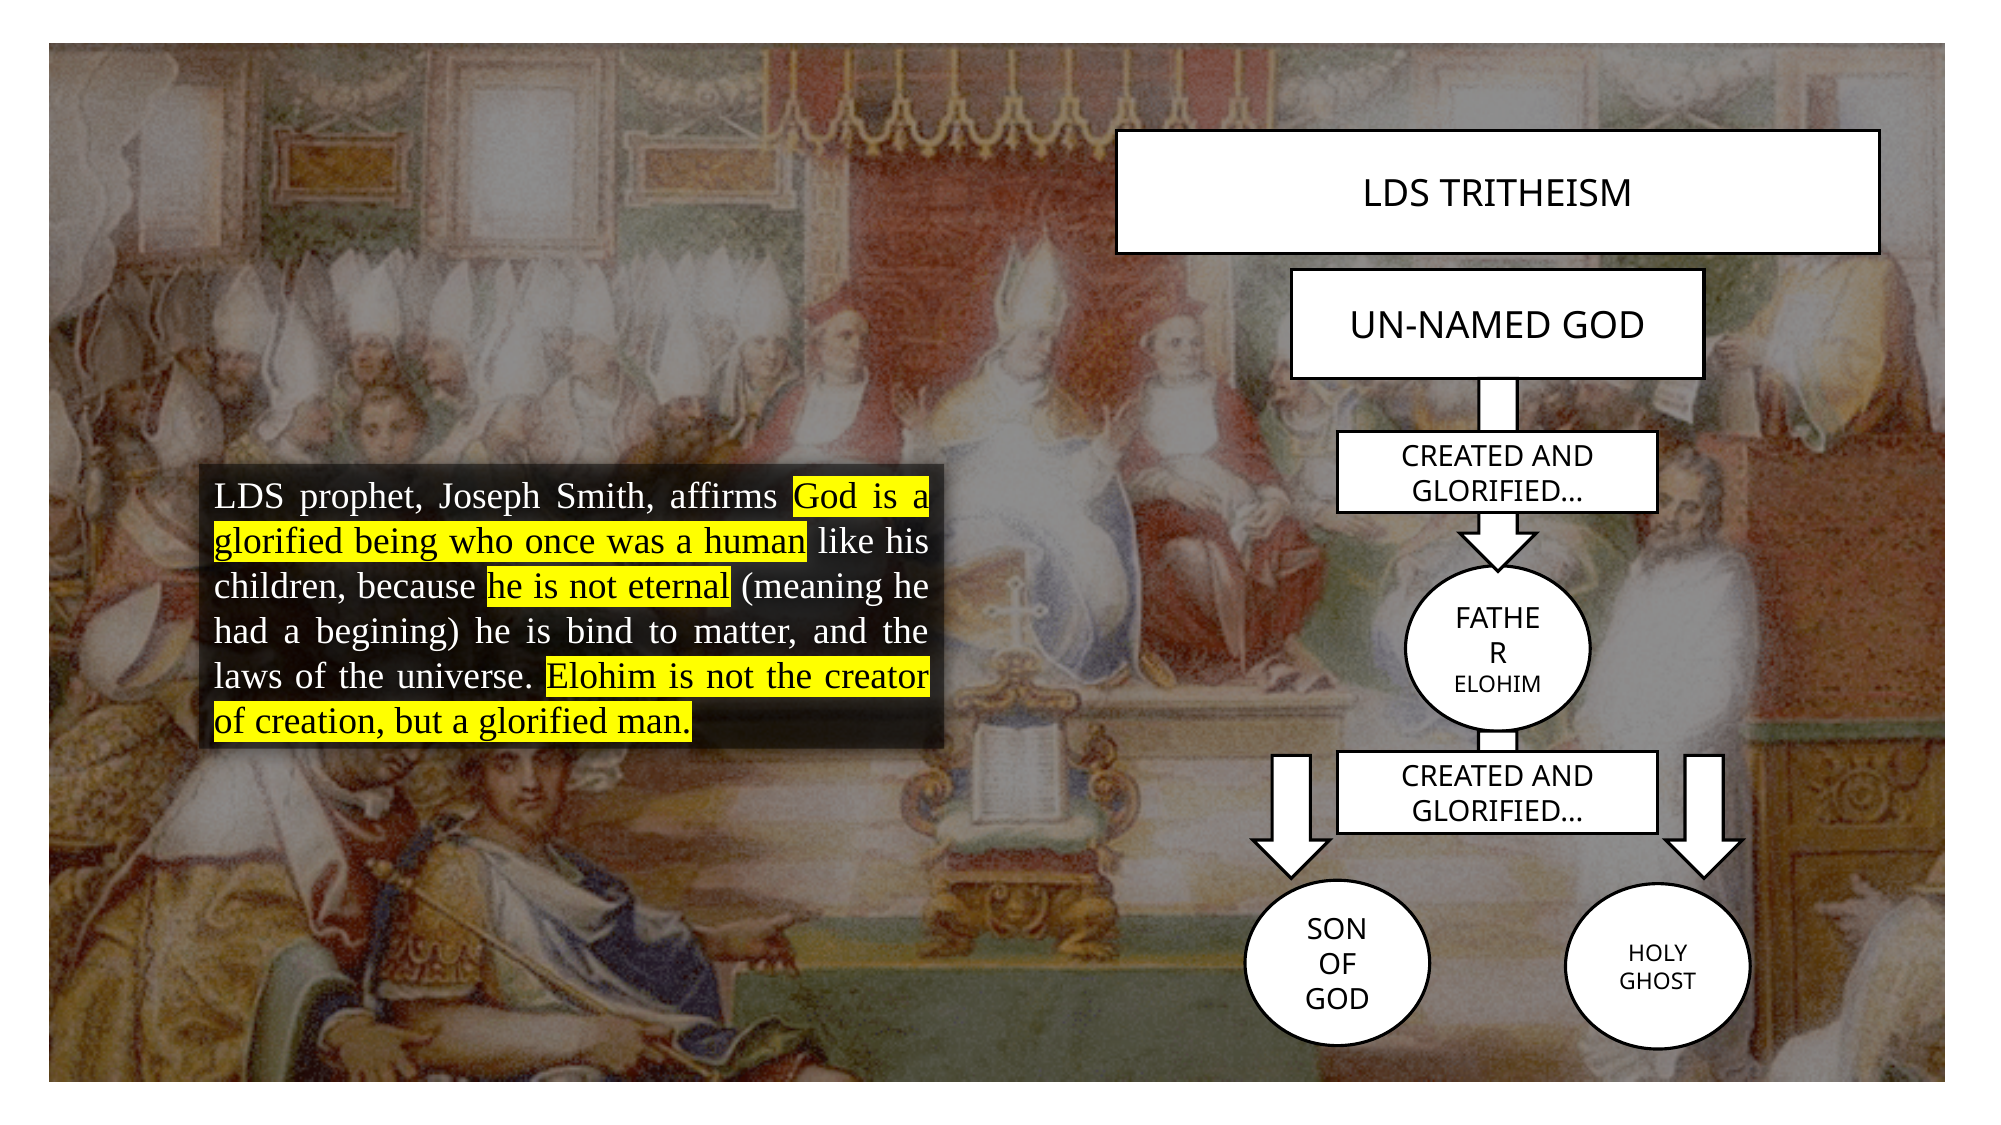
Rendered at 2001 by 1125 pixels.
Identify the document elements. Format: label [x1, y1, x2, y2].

text_box [1115, 129, 1880, 1050]
picture [49, 43, 1946, 1082]
